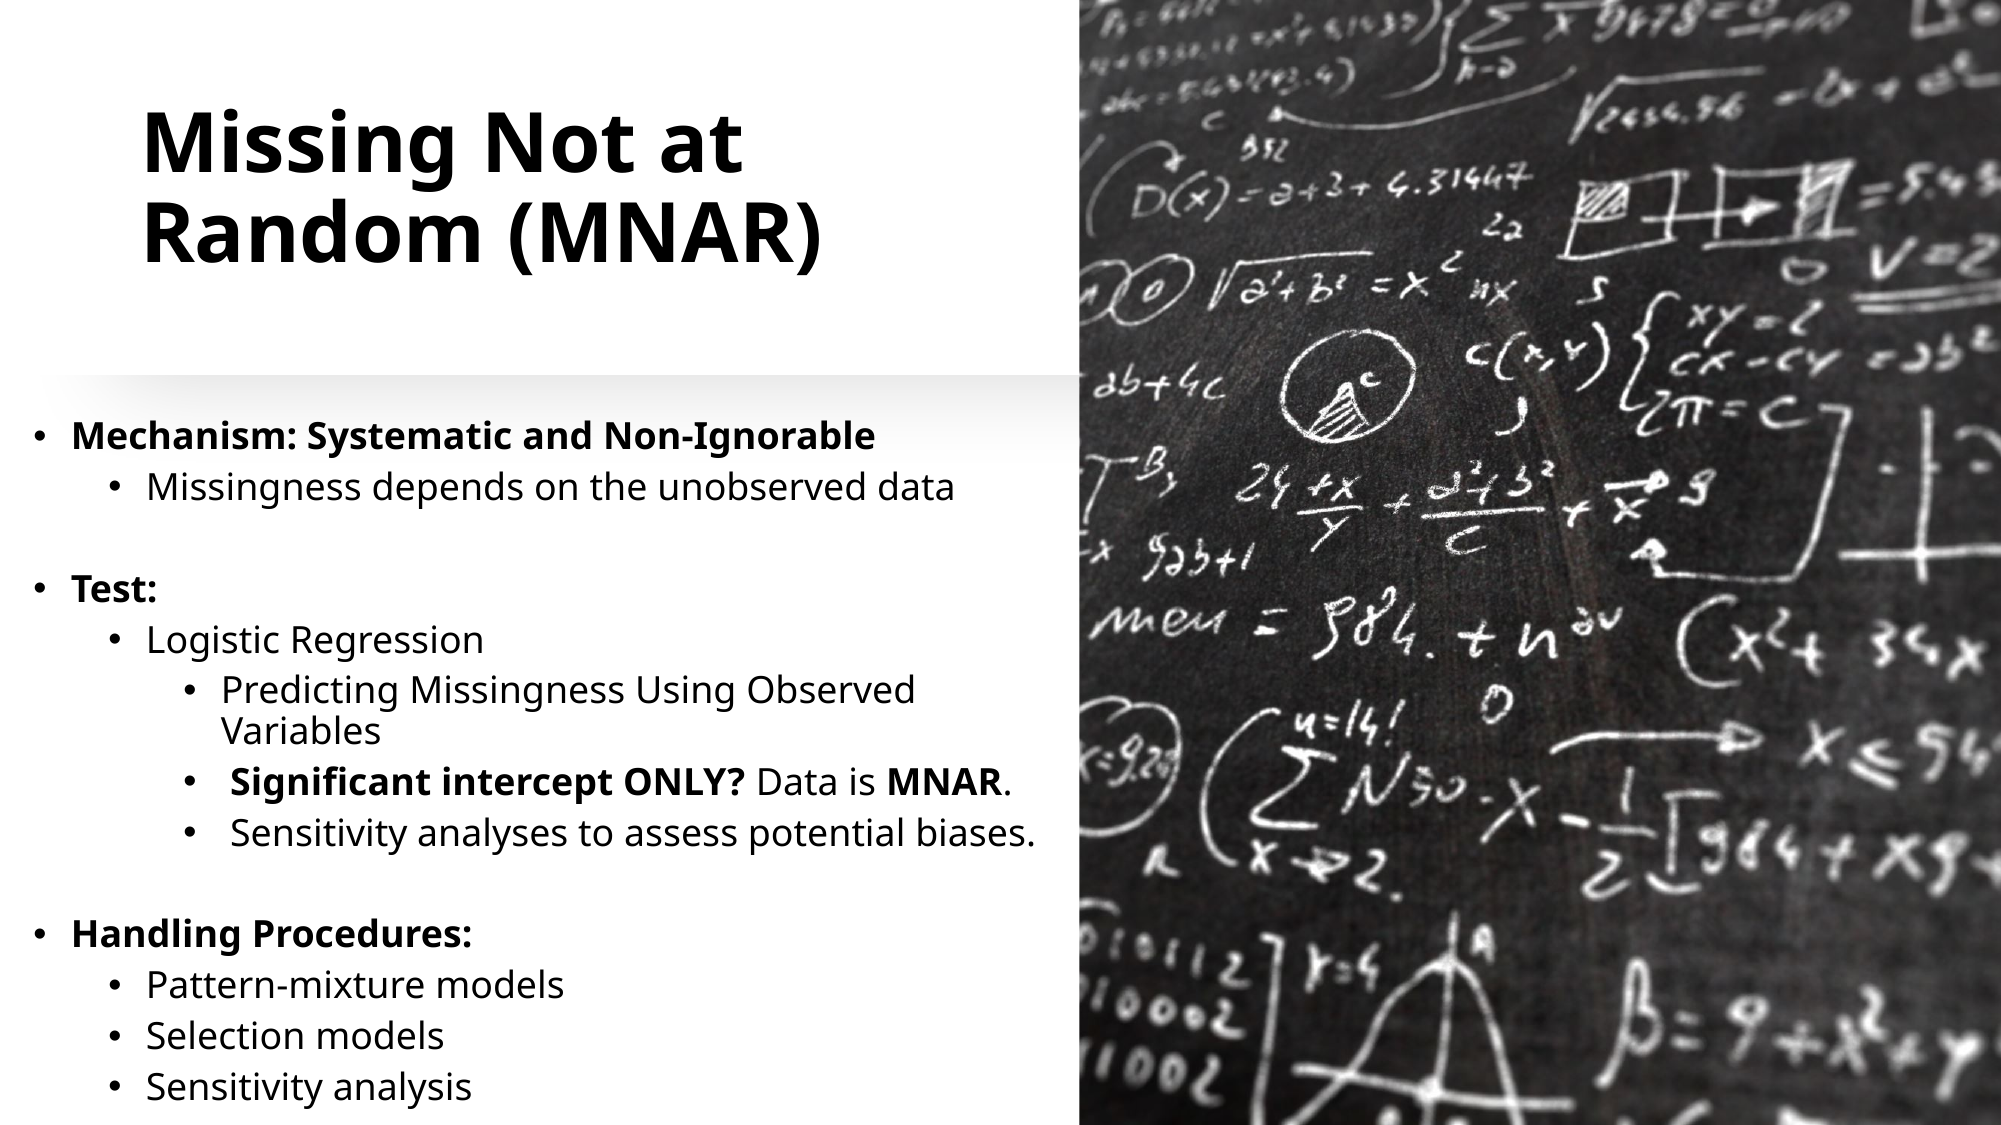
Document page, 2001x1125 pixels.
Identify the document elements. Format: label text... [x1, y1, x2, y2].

text_box [0, 0, 1078, 376]
title Missing Not at Random (MNAR) [124, 57, 999, 324]
text_box [0, 376, 1078, 1125]
list Mechanism: Systematic and Non-Ignorable Missingness depends on the unobserved data Test: Logistic Regression Predicting Missingness Using Observed Variables Significant intercept ONLY? Data is MNAR. Sensitivity analyses to assess potential biases. Handling Procedures: Pattern-mixture models Selection models Sensitivity analysis [18, 497, 1061, 1090]
picture [1078, 0, 2001, 1125]
